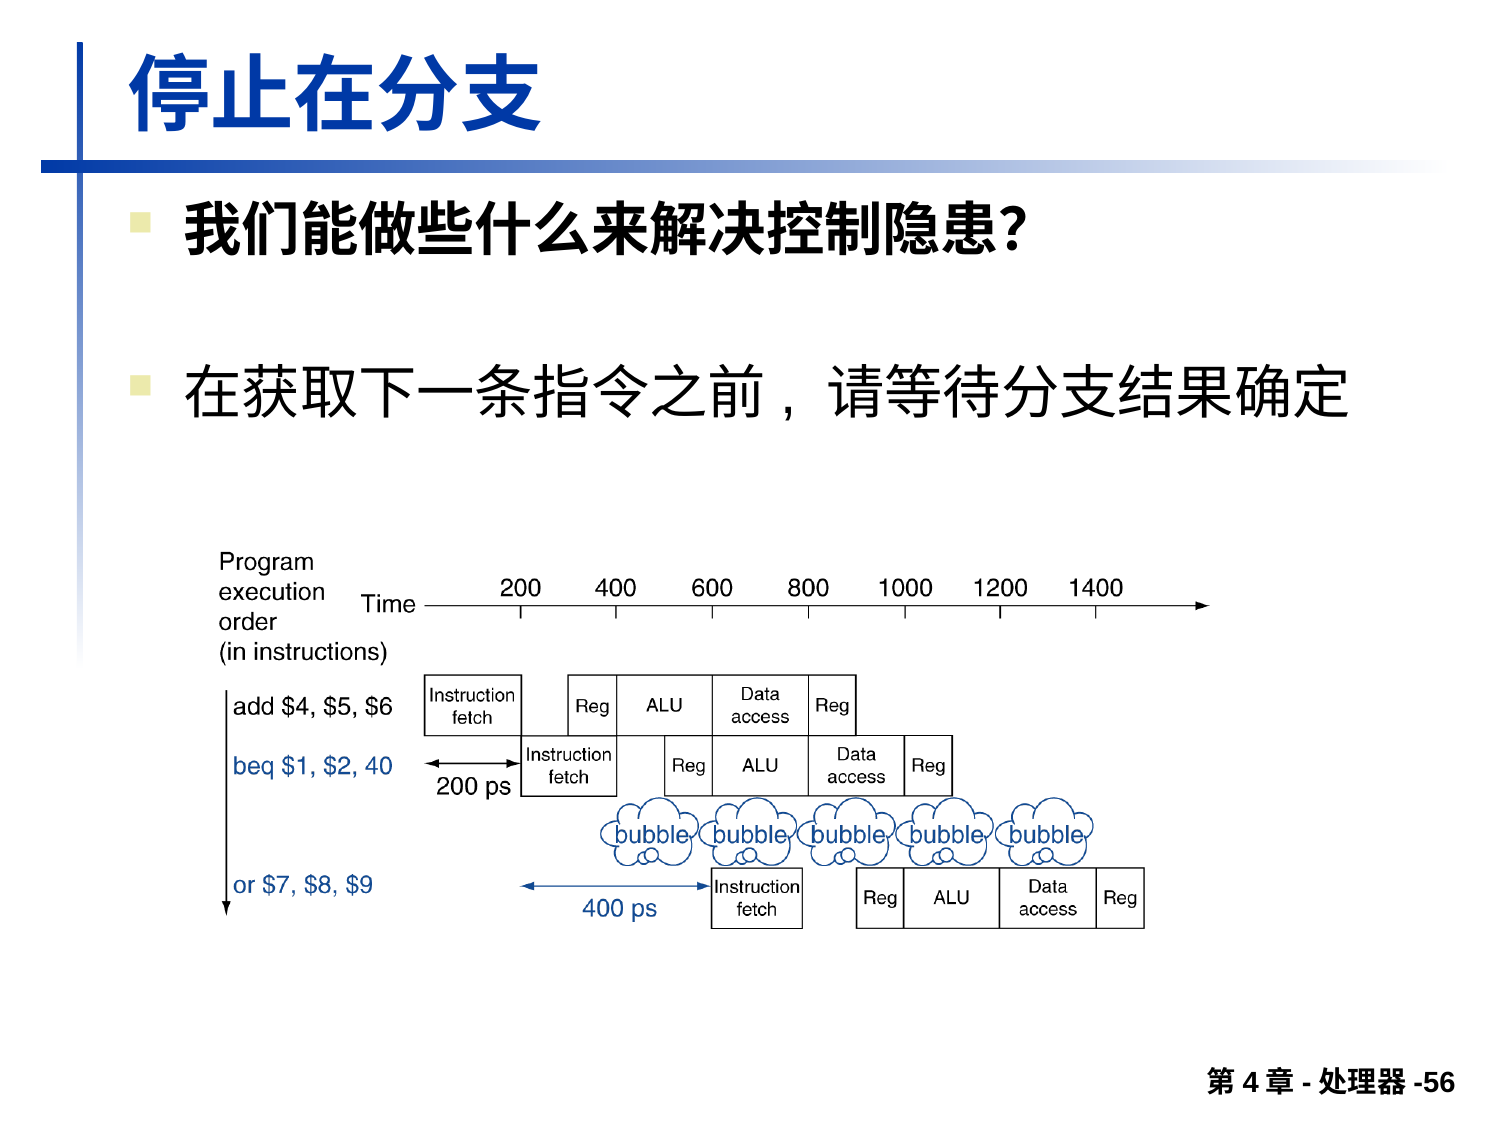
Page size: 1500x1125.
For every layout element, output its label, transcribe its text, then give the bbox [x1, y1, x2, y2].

list 我们能做些什么来解决控制隐患？ 在获取下一条指令之前, 请等待分支结果确定 [112, 184, 1469, 1024]
footer 第4章-处理器-56 [277, 1046, 1471, 1106]
title 停止在分支 [112, 32, 1468, 149]
picture [218, 548, 1210, 929]
